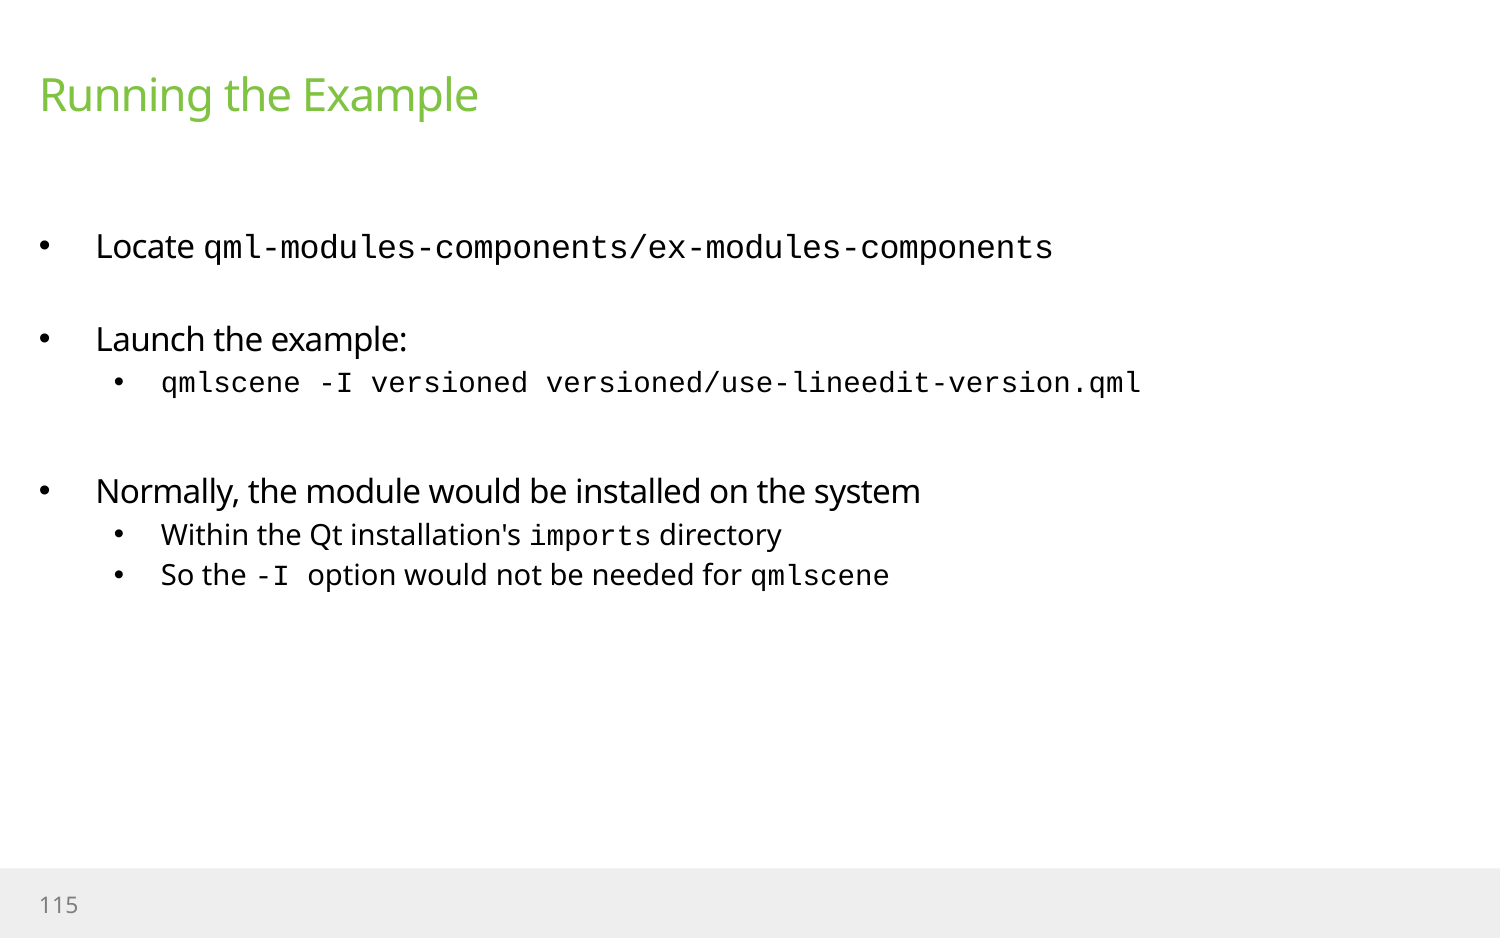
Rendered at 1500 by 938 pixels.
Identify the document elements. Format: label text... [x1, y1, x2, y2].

list Locate qml-modules-components/ex-modules-components Launch the example: qmlscene -I versioned versioned/use-lineedit-version.qml Normally, the module would be installed on the system Within the Qt installation's imports directory So the -I option would not be needed for qmlscene [39, 224, 1272, 846]
title Running the Example [39, 66, 1052, 196]
slide_number 115 [39, 892, 410, 921]
